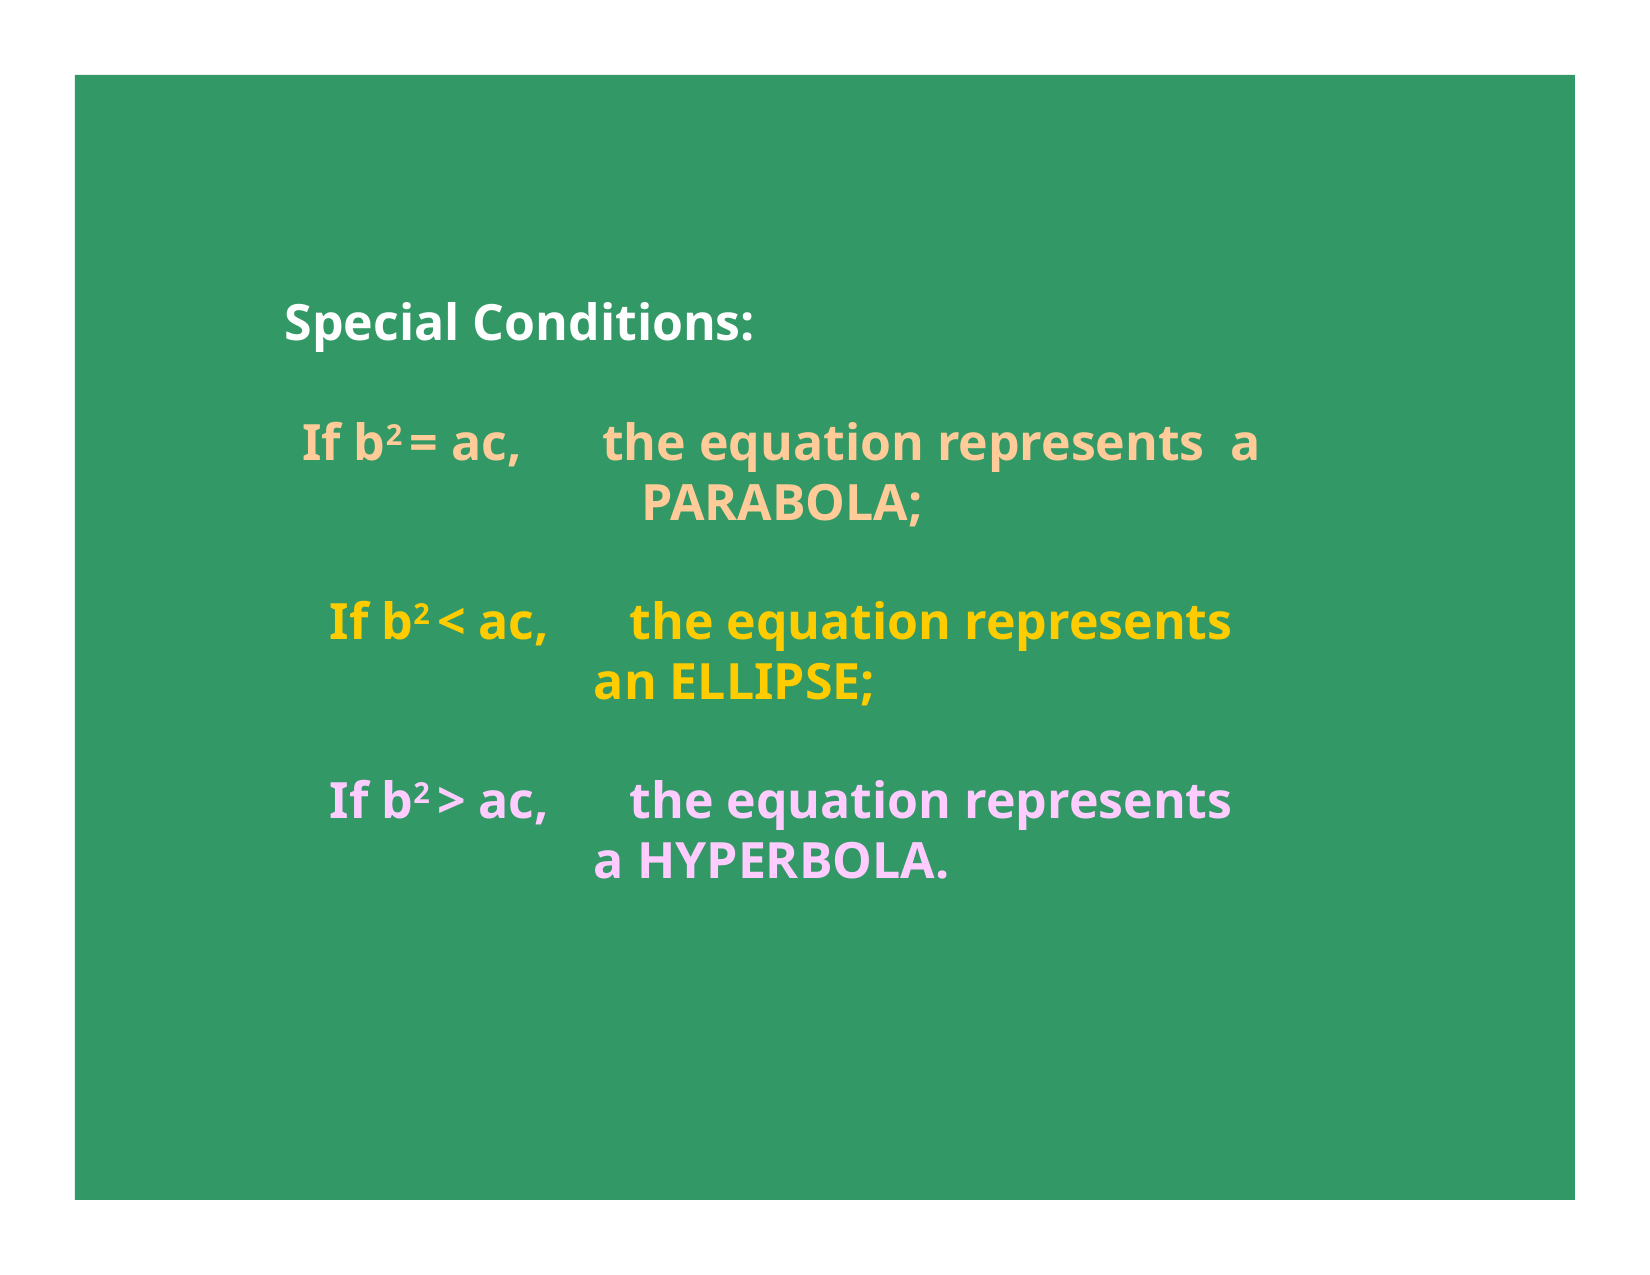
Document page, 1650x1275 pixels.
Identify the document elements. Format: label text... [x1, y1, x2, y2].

title Special Conditions: [282, 288, 823, 408]
text_box If b2 = ac, the equation represents a PARABOLA; If b2 < ac, the equation represents an ELLIPSE; If b2 > ac, the equation represents a HYPERBOLA. [274, 408, 1289, 889]
